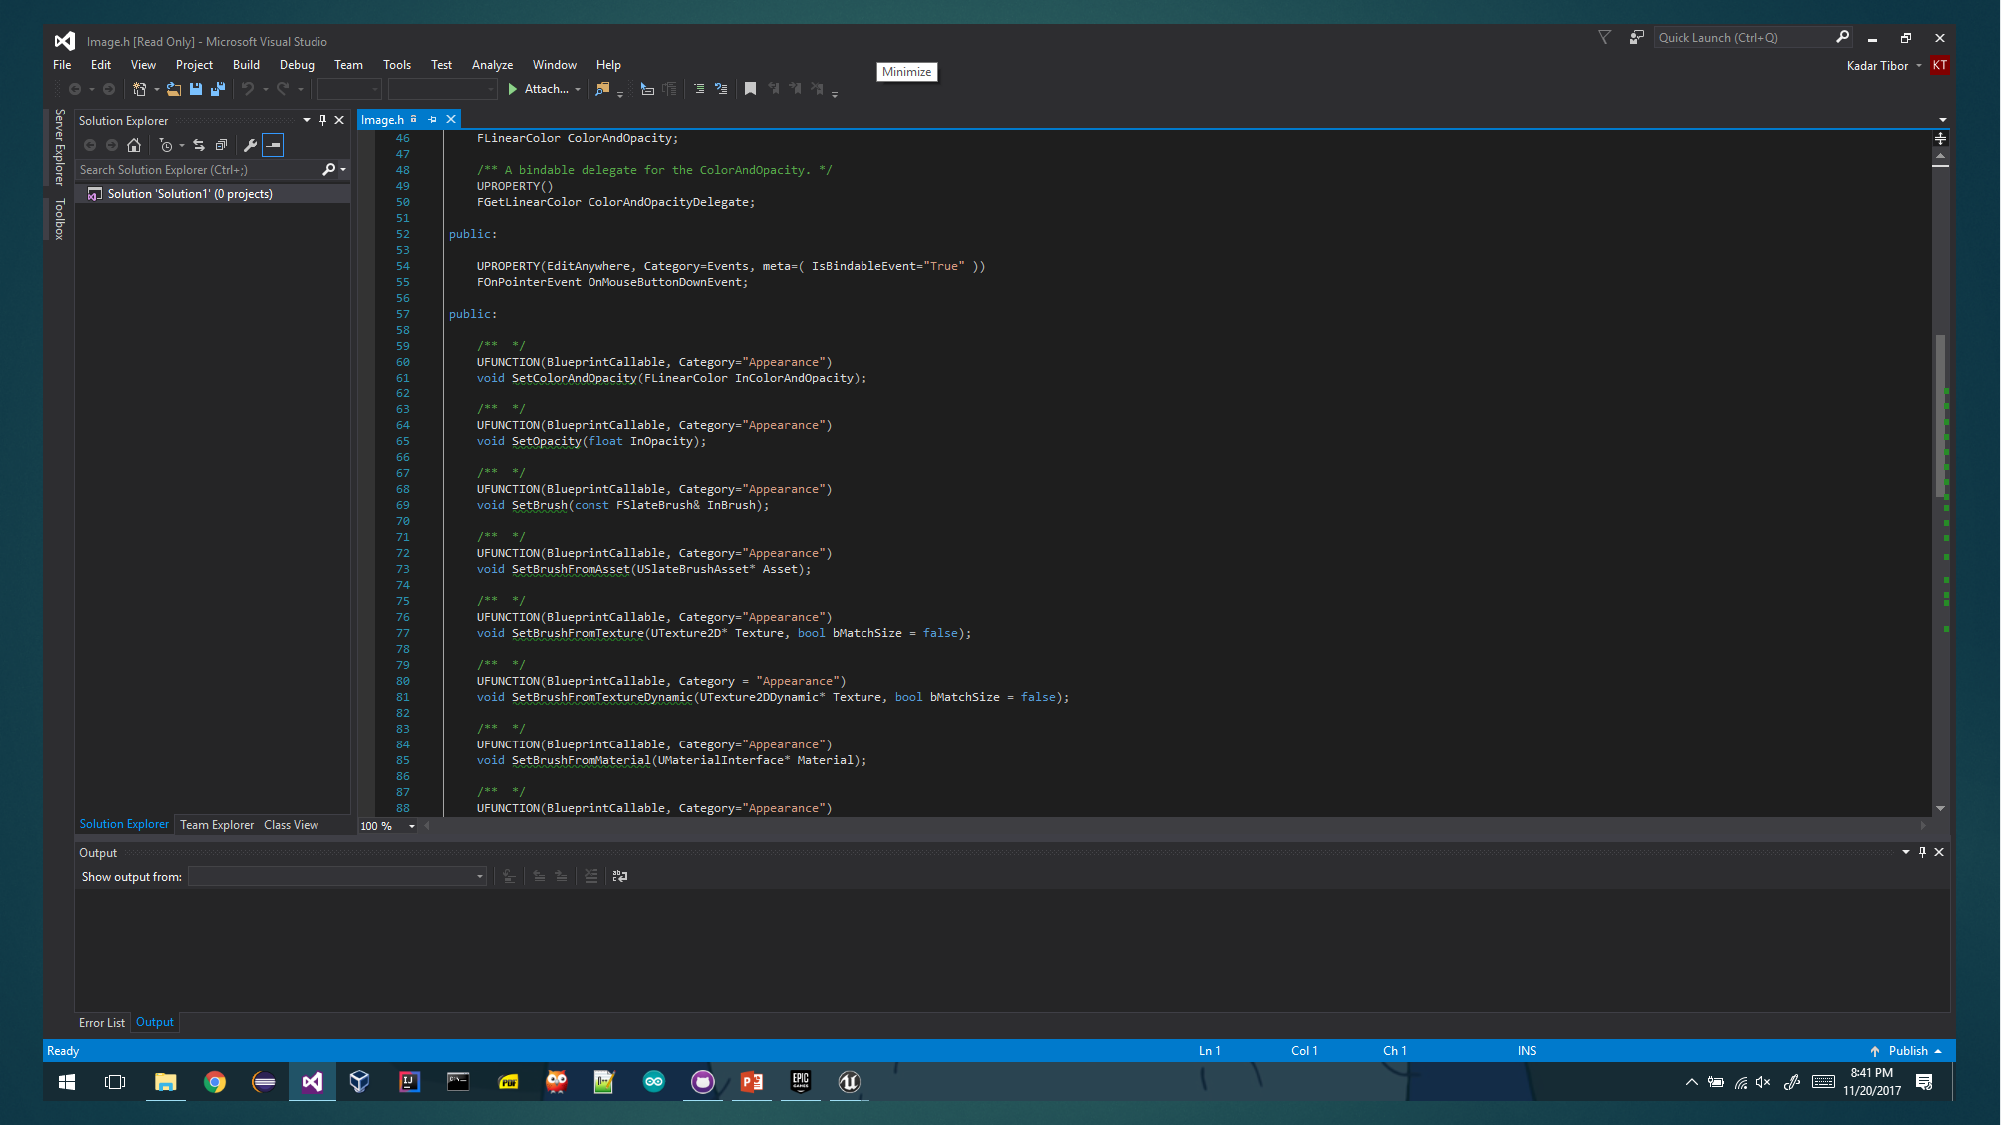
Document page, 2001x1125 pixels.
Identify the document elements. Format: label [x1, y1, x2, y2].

list [43, 24, 1957, 1101]
